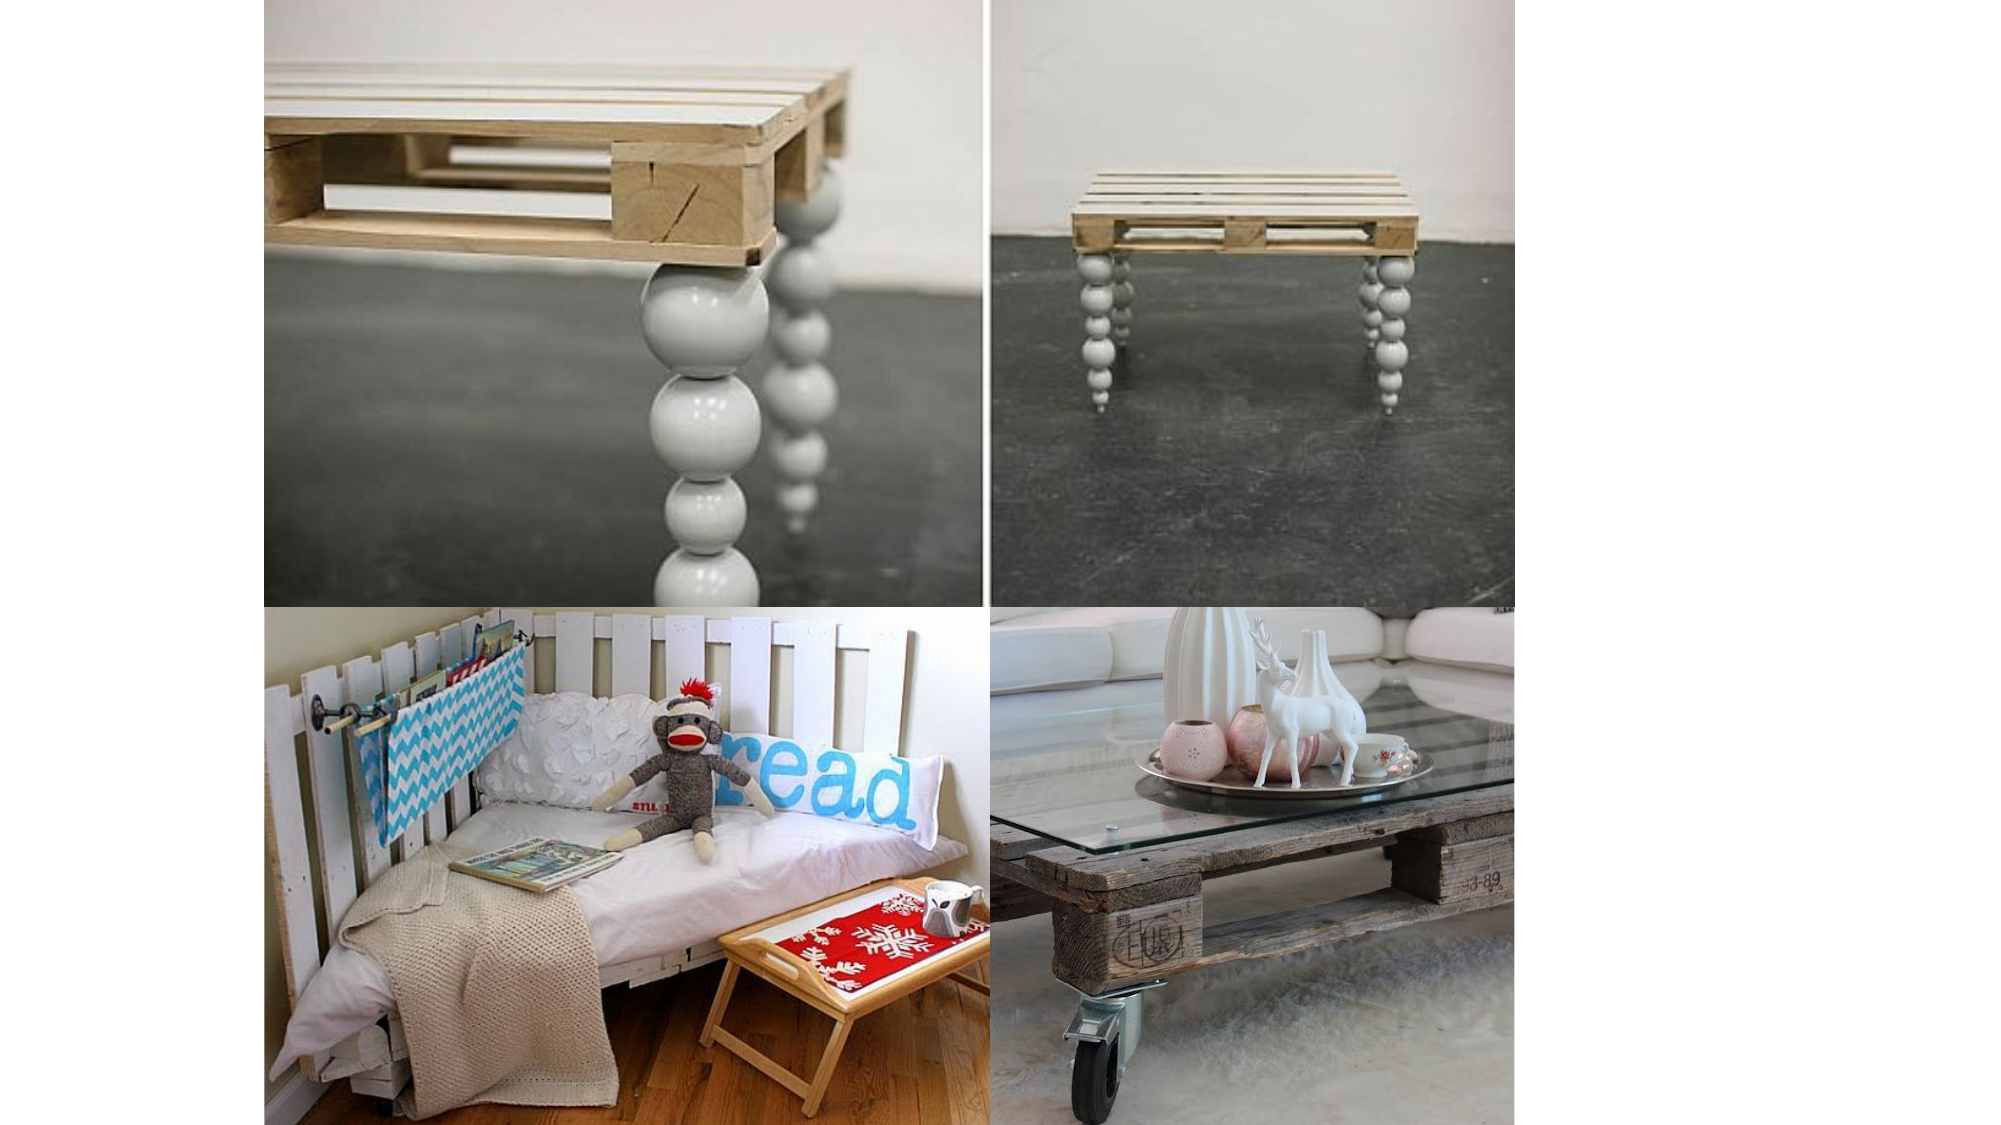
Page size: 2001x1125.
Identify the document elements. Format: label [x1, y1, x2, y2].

text_box [264, 0, 1515, 1125]
